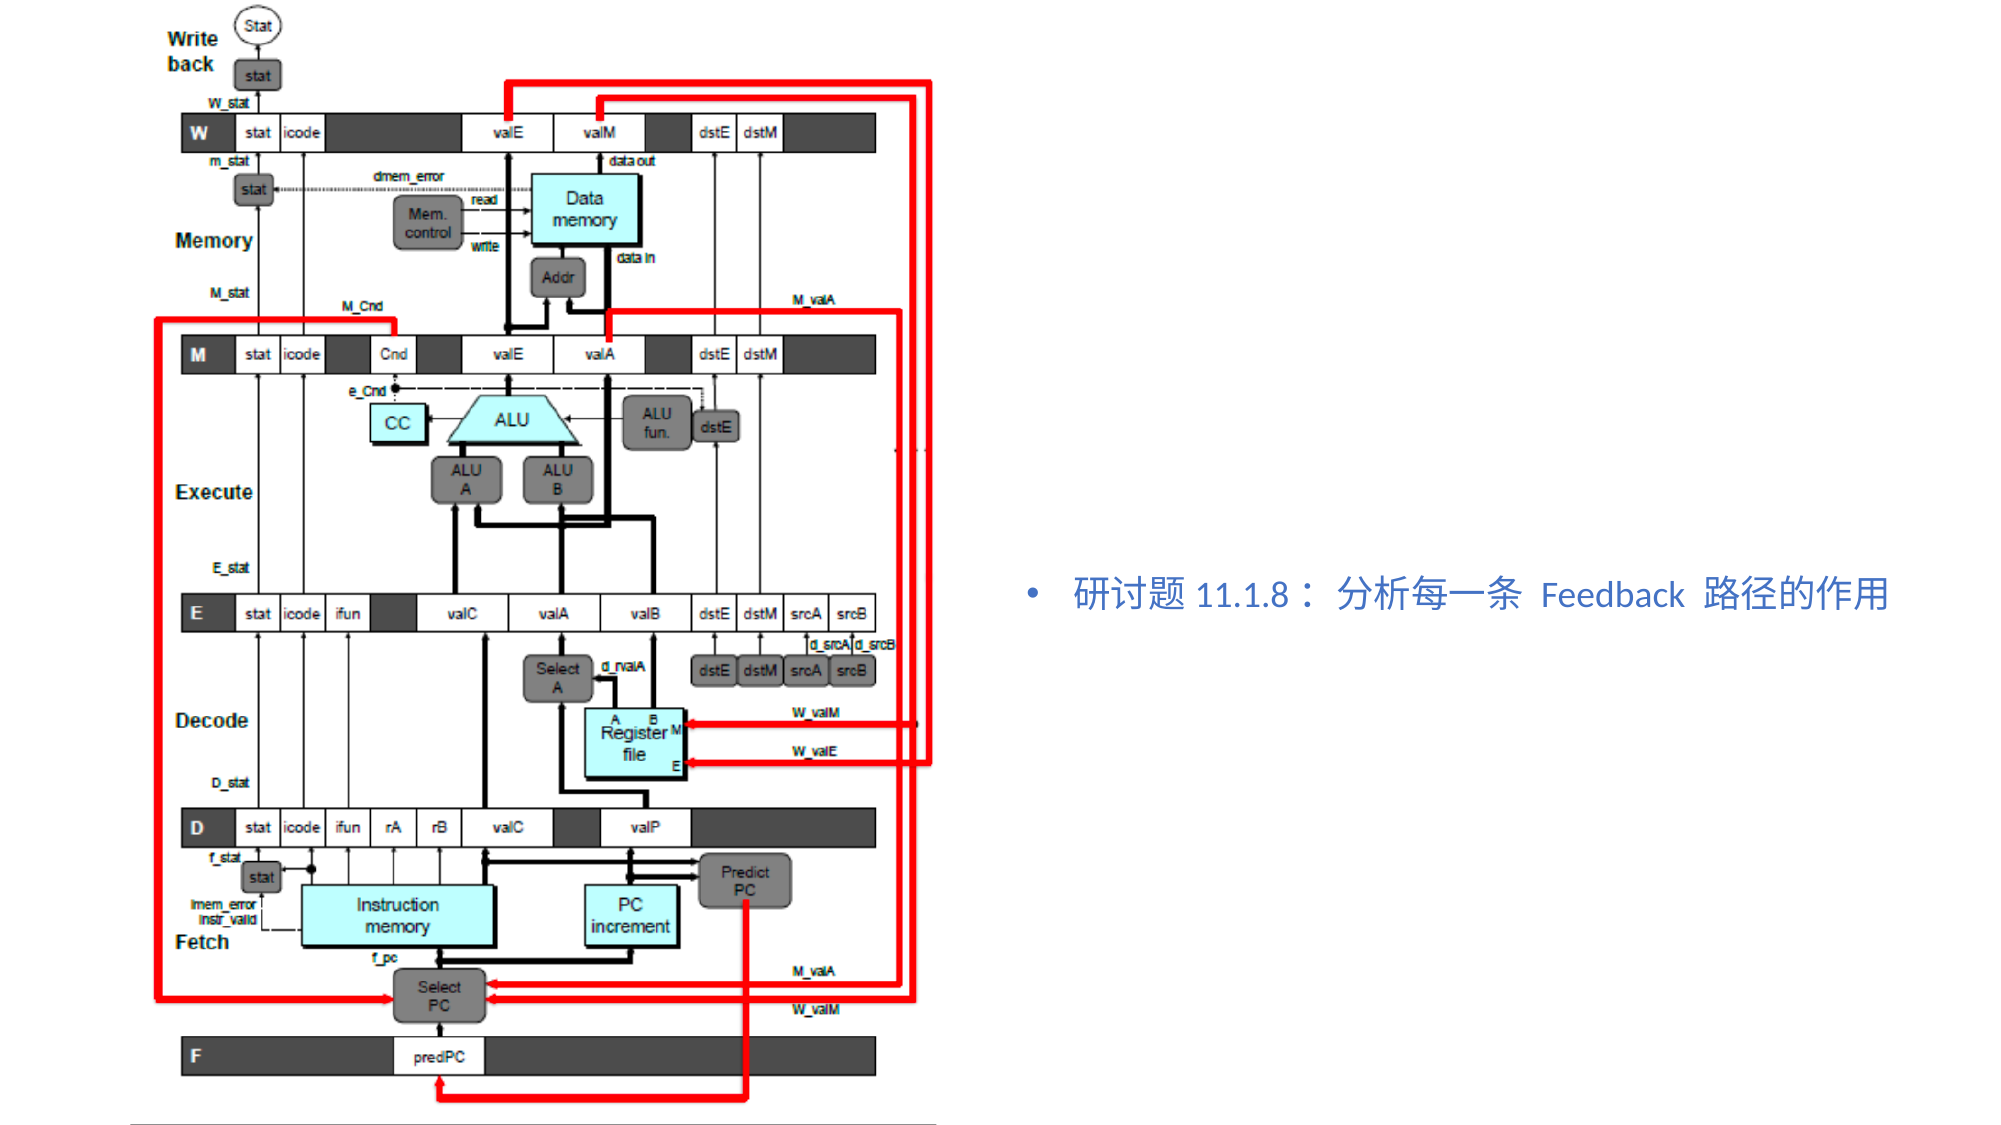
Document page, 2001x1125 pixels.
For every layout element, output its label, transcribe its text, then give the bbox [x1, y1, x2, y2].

picture [130, 0, 937, 1125]
text_box 研讨题11.1.8：分析每一条 Feedback 路径的作用 [1011, 562, 1906, 623]
